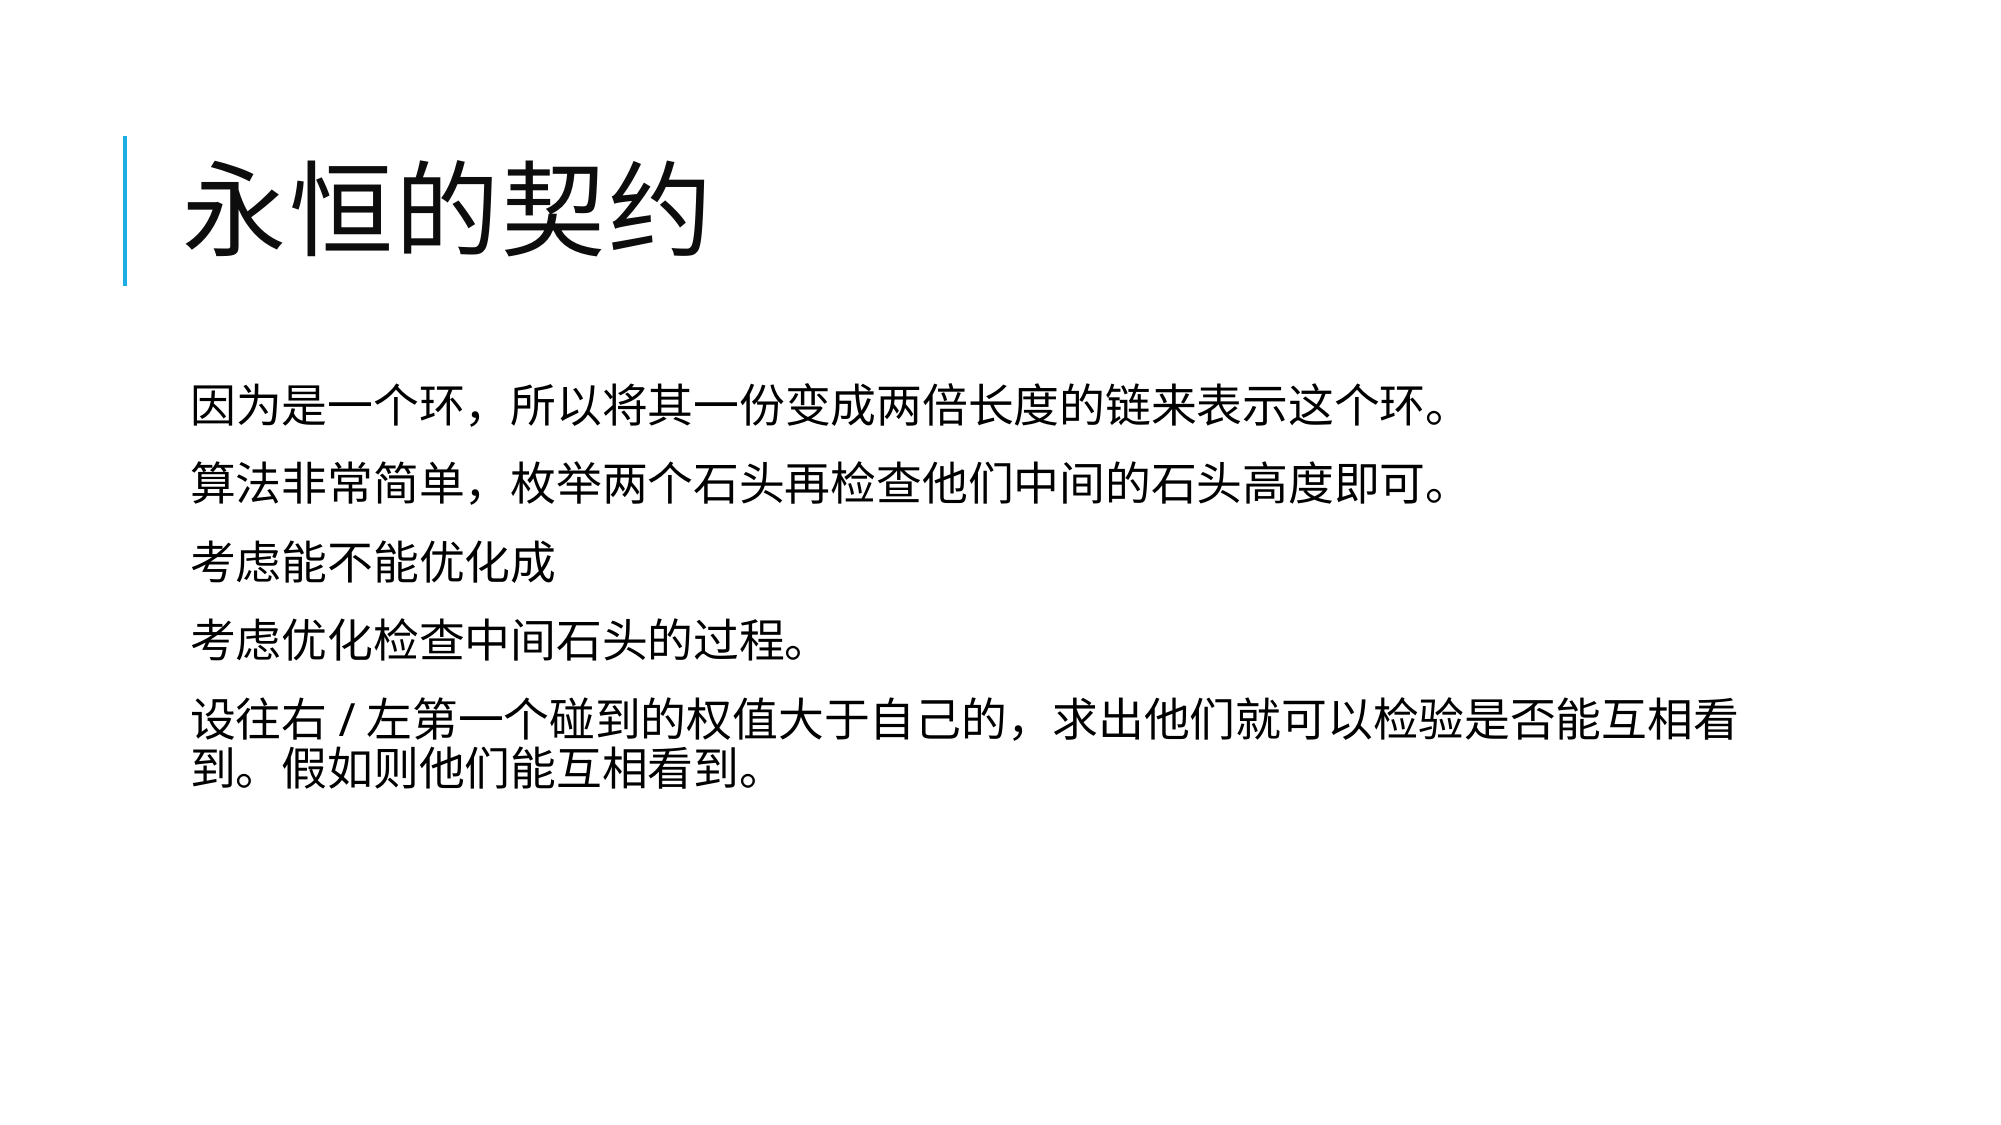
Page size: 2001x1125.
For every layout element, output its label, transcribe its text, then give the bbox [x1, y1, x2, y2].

title 永恒的契约 [168, 96, 1763, 342]
